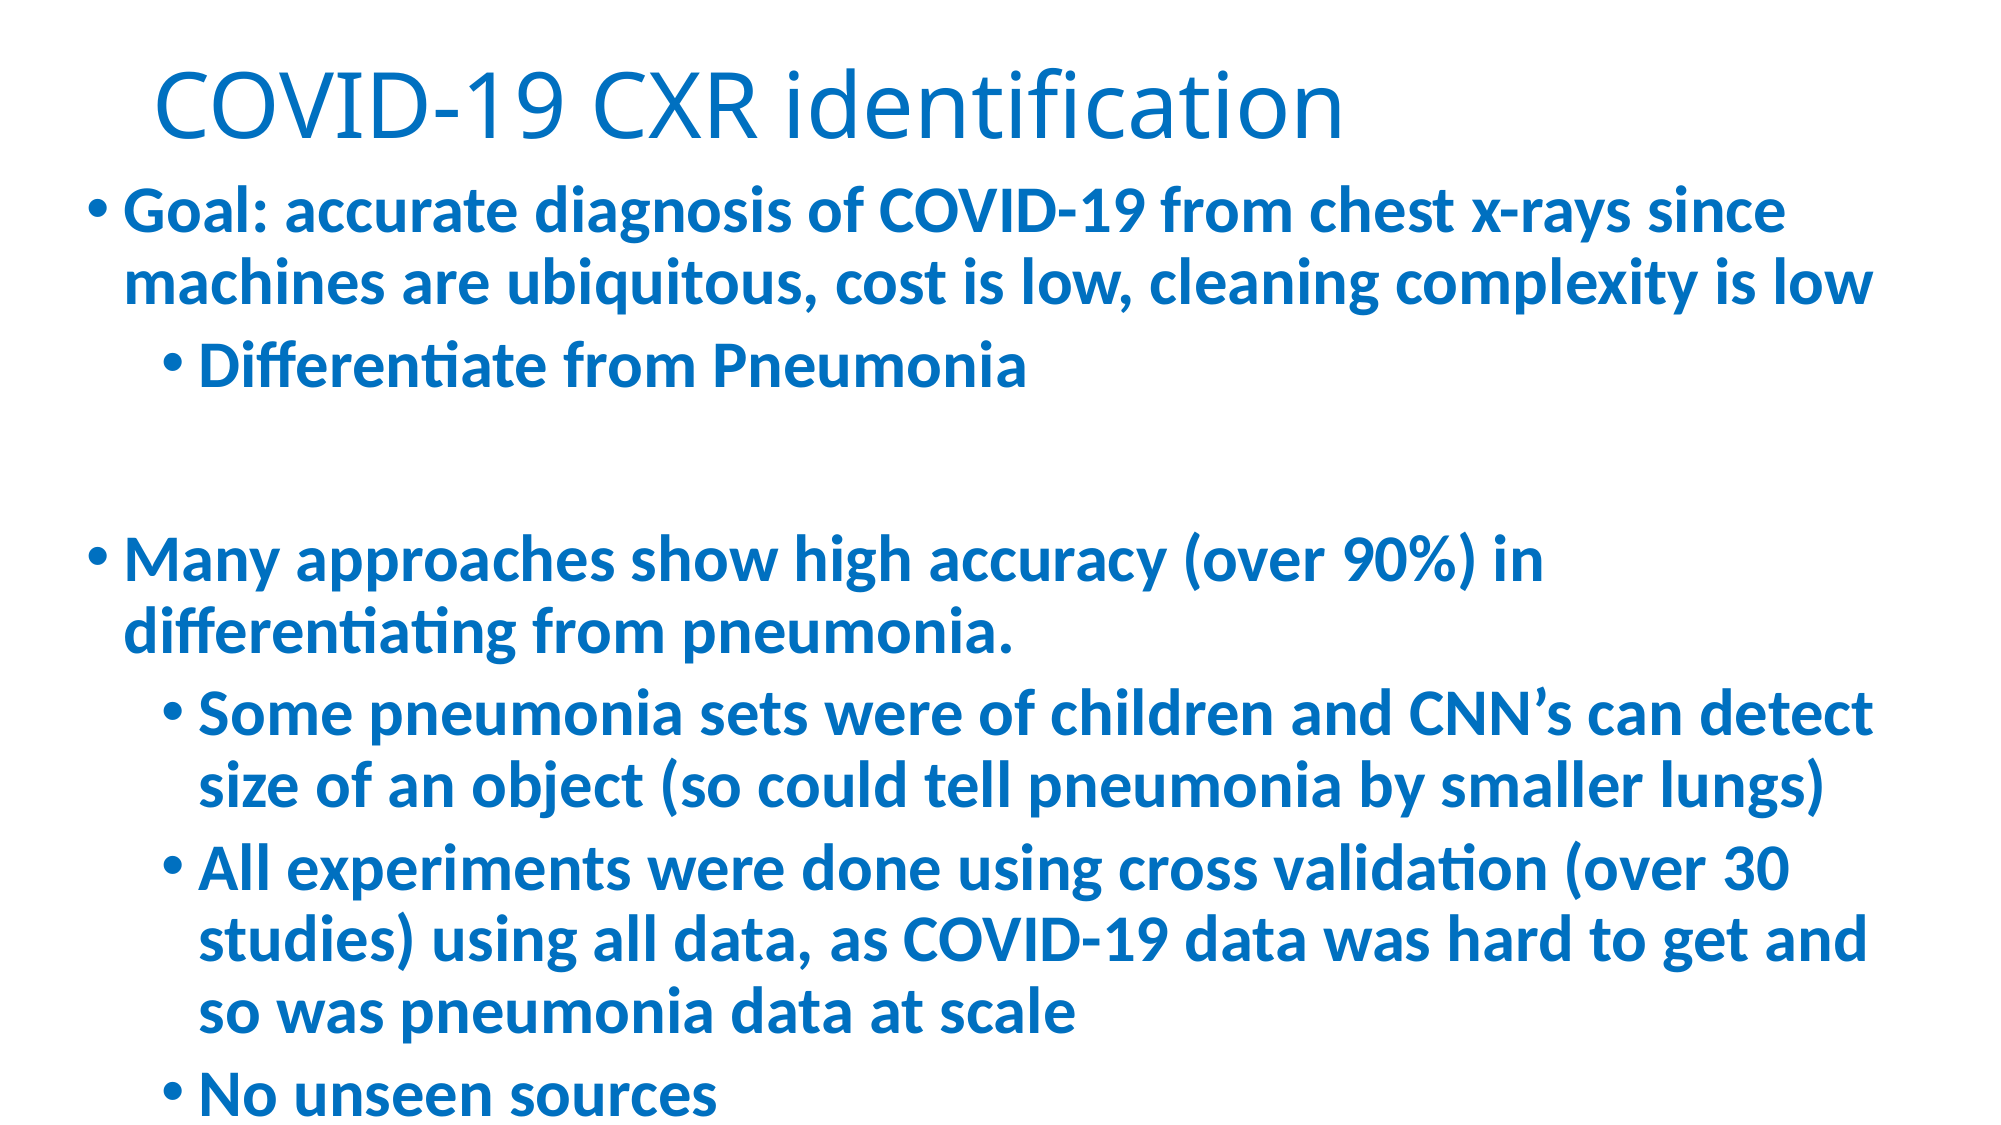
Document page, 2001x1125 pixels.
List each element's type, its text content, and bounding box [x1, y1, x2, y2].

title COVID-19 CXR identification [137, 0, 1863, 167]
list Goal: accurate diagnosis of COVID-19 from chest x-rays since machines are ubiquitous, cost is low, cleaning complexity is low Differentiate from Pneumonia Many approaches show high accuracy (over 90%) in differentiating from pneumonia. Some pneumonia sets were of children and CNN’s can detect size of an object (so could tell pneumonia by smaller lungs) All experiments were done using cross validation (over 30 studies) using all data, as COVID-19 data was hard to get and so was pneumonia data at scale No unseen sources [70, 167, 1929, 958]
